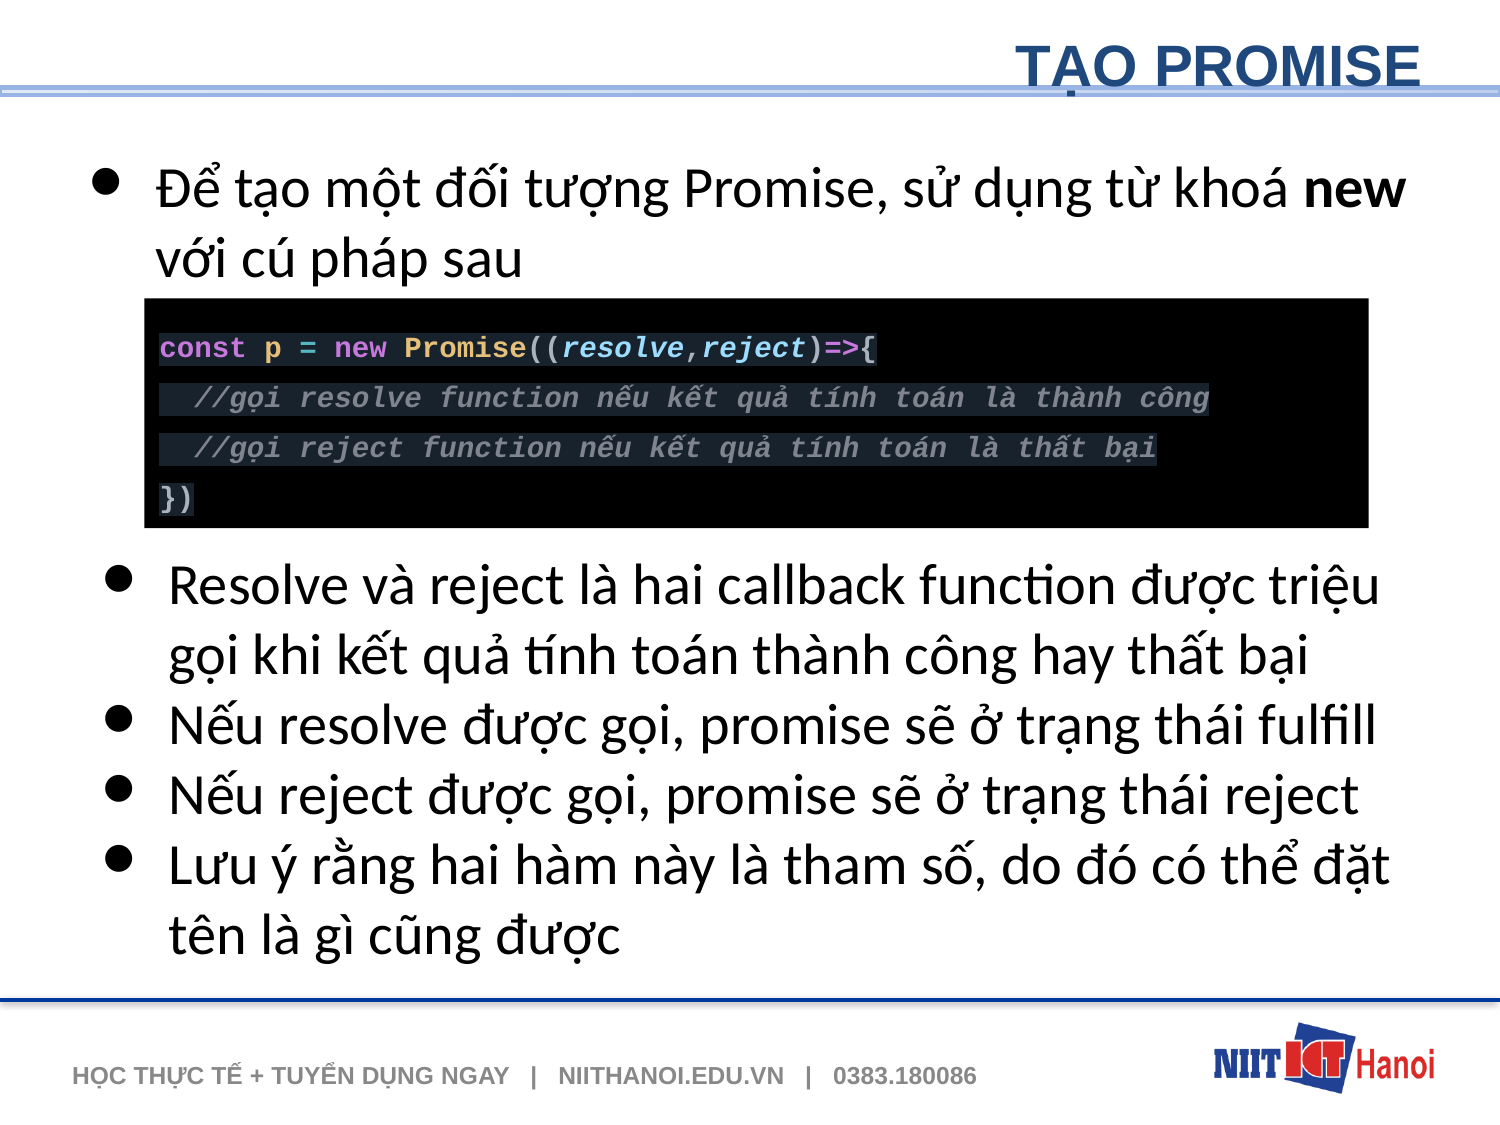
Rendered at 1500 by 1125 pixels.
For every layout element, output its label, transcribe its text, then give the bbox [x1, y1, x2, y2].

text_box [1438, 87, 1500, 95]
text_box [0, 87, 506, 95]
text_box TẠO PROMISE [506, 20, 1438, 106]
subtitle HỌC THỰC TẾ + TUYỂN DỤNG NGAY | NIITHANOI.EDU.VN | 0383.180086 [50, 1025, 1013, 1105]
text_box const p = new Promise((resolve,reject)=>{ //gọi resolve function nếu kết quả tính toán là thành công //gọi reject function nếu kết quả tính toán là thất bại }) [144, 298, 1369, 529]
text_box Resolve và reject là hai callback function được triệu gọi khi kết quả tính toán thành công hay thất bại Nếu resolve được gọi, promise sẽ ở trạng thái fulfill Nếu reject được gọi, promise sẽ ở trạng thái reject Lưu ý rằng hai hàm này là tham số, do đó có thể đặt tên là gì cũng được [78, 530, 1461, 981]
text_box Để tạo một đối tượng Promise, sử dụng từ khoá new với cú pháp sau [65, 133, 1448, 304]
picture [1209, 1017, 1438, 1099]
